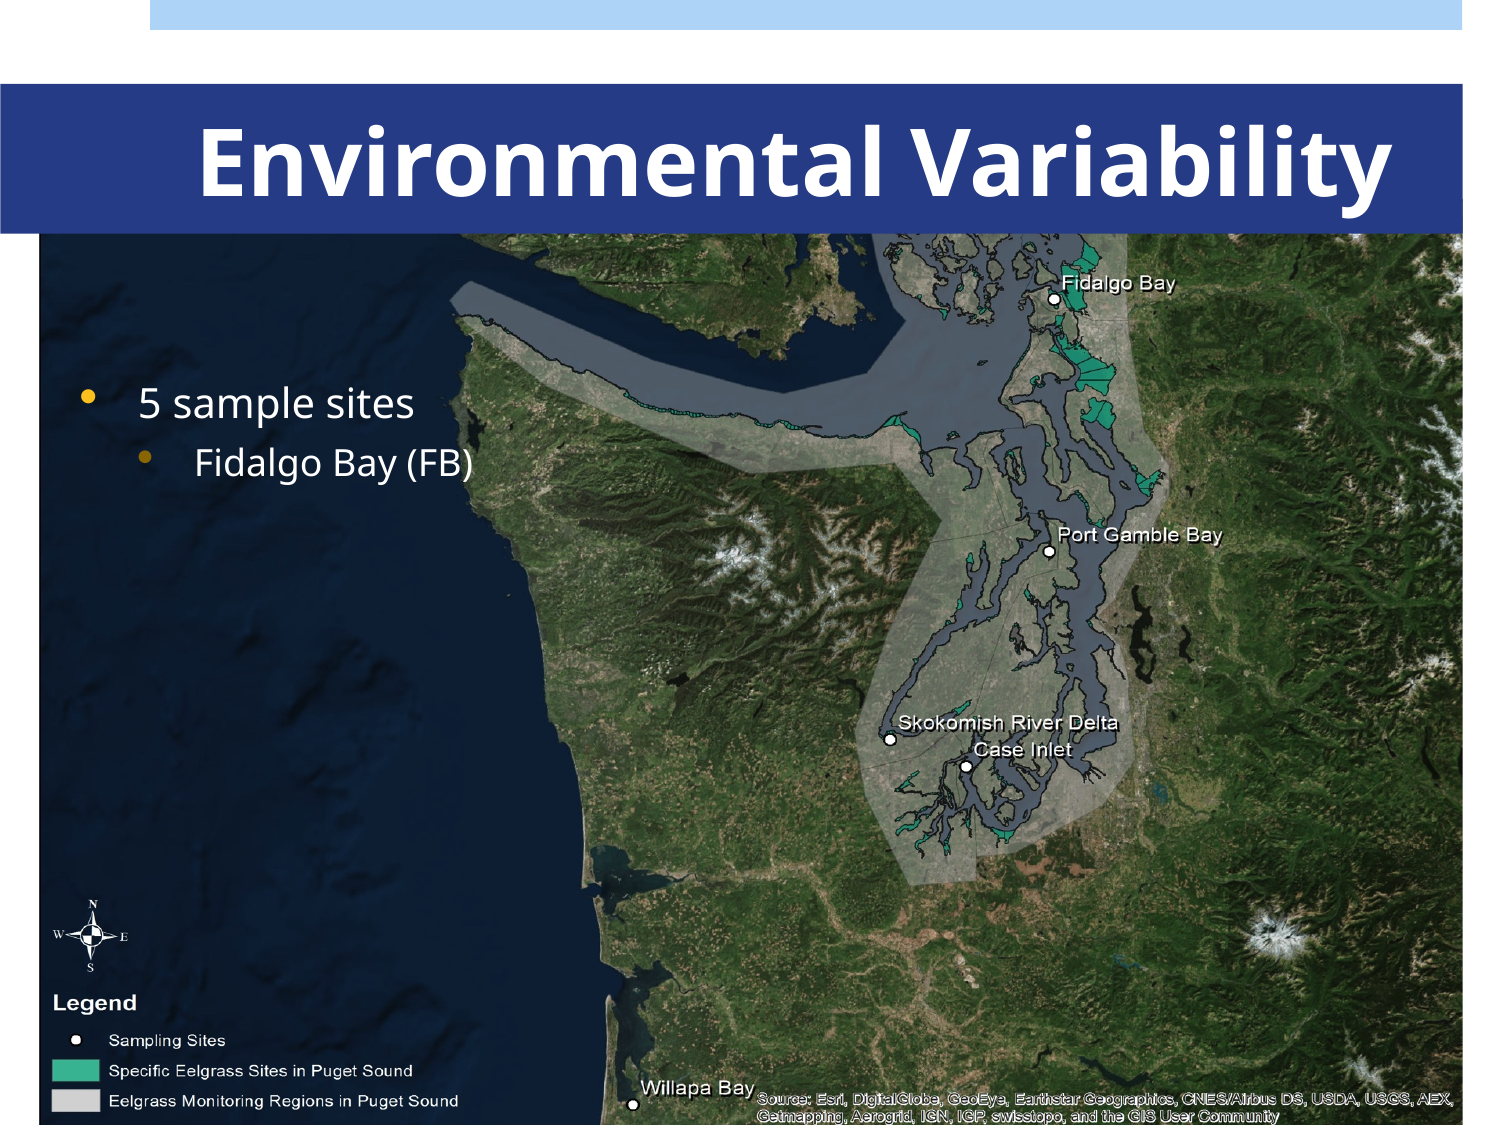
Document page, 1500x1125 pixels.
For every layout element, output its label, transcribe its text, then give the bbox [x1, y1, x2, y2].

picture [37, 197, 1464, 1125]
title Environmental Variability [0, 83, 1463, 234]
